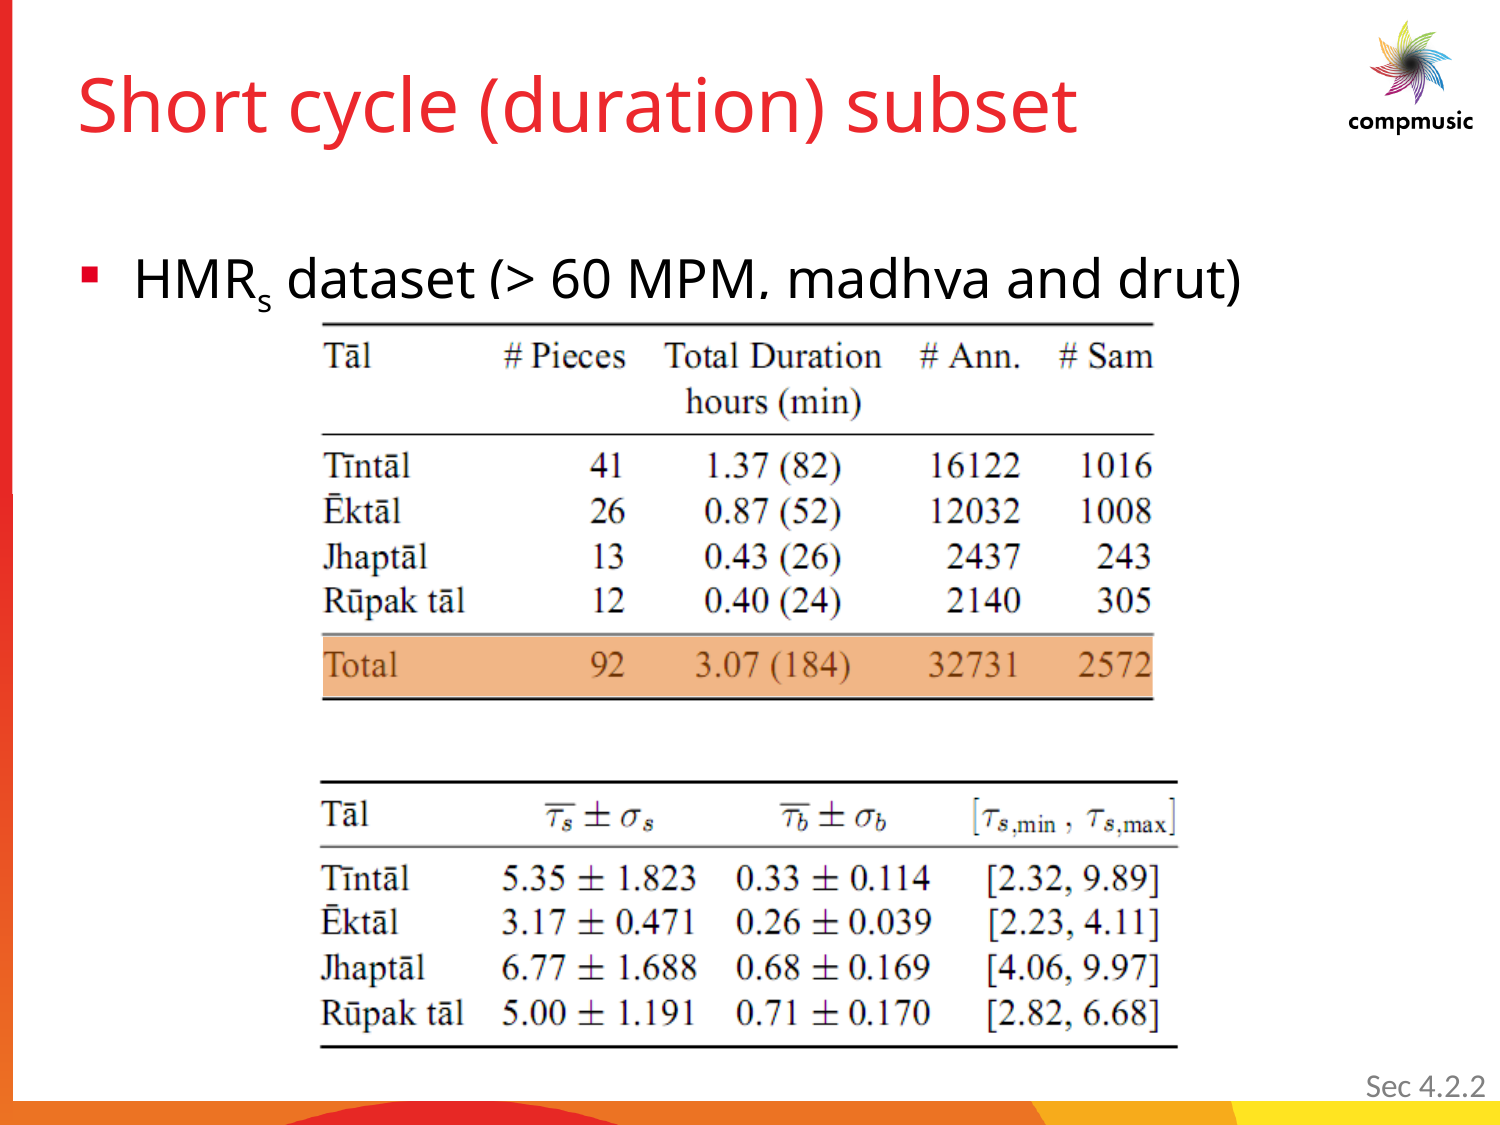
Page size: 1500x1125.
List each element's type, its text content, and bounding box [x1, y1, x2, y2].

picture [299, 762, 1215, 1069]
text_box Sec 4.2.2 [1351, 1056, 1500, 1112]
picture [12, 1101, 1500, 1125]
title Short cycle (duration) subset [62, 37, 1413, 168]
list HMRs dataset (> 60 MPM, madhya and drut) [62, 200, 1413, 1000]
picture [1346, 12, 1475, 142]
picture [304, 299, 1176, 721]
